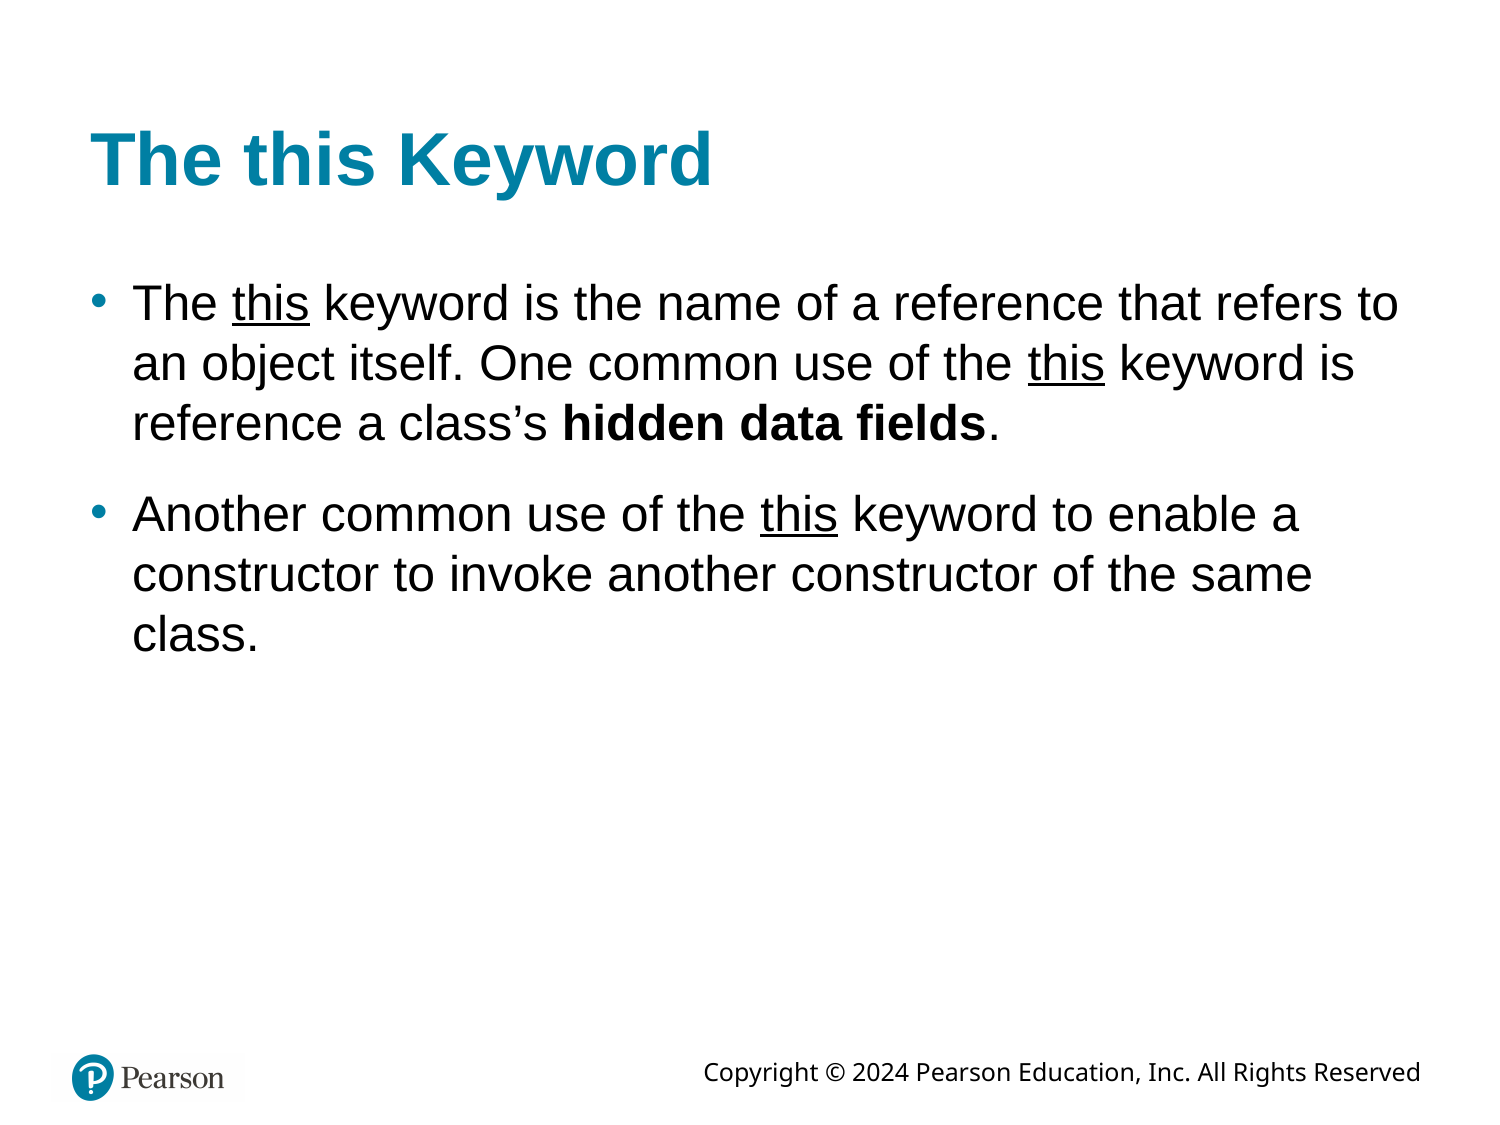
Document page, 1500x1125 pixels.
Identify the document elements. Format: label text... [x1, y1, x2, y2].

list The this keyword is the name of a reference that refers to an object itself. One common use of the this keyword is reference a class’s hidden data fields. Another common use of the this keyword to enable a constructor to invoke another constructor of the same class. [75, 255, 1426, 1021]
title The this Keyword [75, 35, 1425, 216]
picture [51, 1053, 245, 1102]
